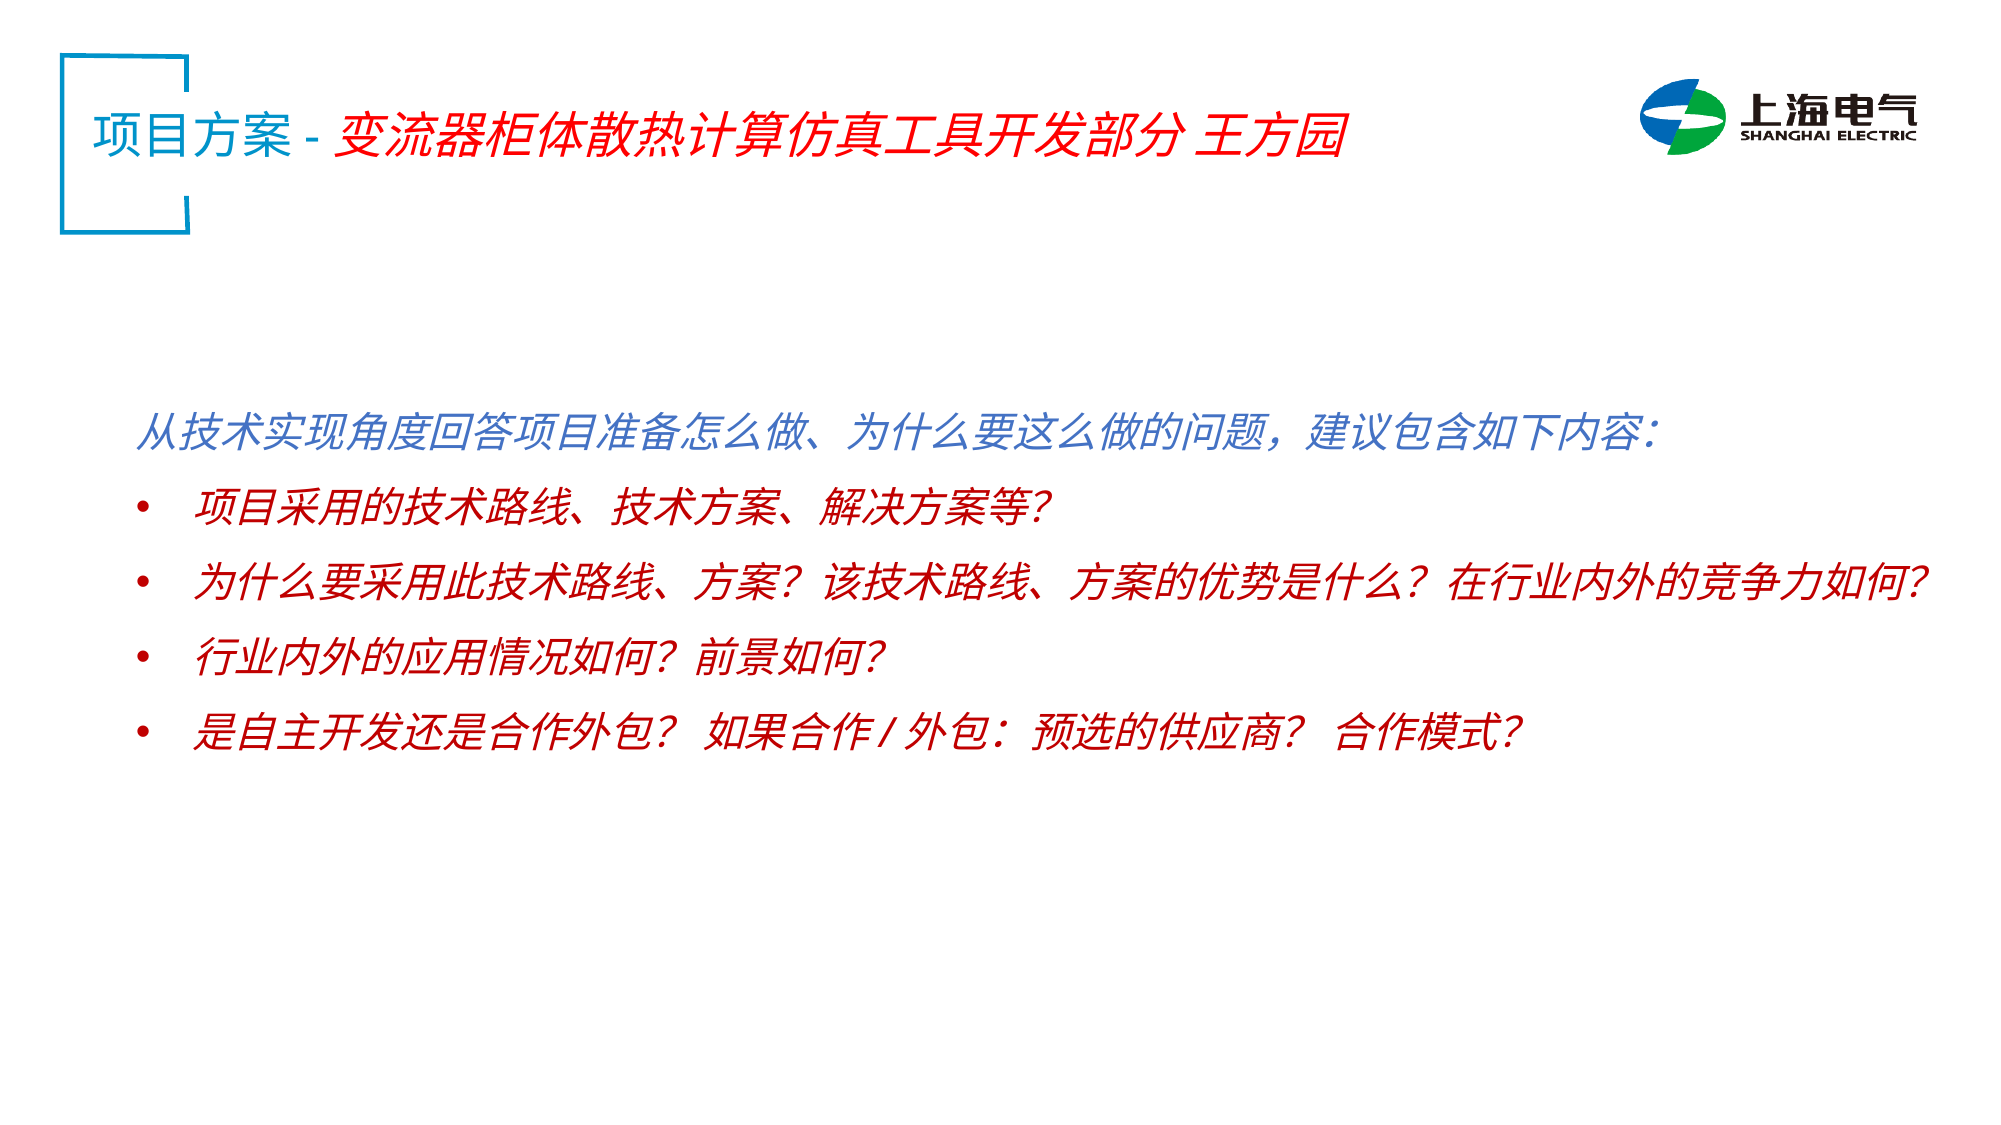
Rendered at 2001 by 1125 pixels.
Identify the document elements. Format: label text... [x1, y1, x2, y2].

picture [1640, 76, 1925, 157]
text_box 项目方案-变流器柜体散热计算仿真工具开发部分 王方园 [77, 95, 1606, 231]
text_box 从技术实现角度回答项目准备怎么做、为什么要这么做的问题，建议包含如下内容： 项目采用的技术路线、技术方案、解决方案等？ 为什么要采用此技术路线、方案？该技术路线、方案的优势是什么？在行业内外的竞争力如何？ 行业内外的应用情况如何？前景如何？ 是自主开发还是合作外包？ 如果合作/外包：预选的供应商？ 合作模式？ [121, 373, 1967, 764]
